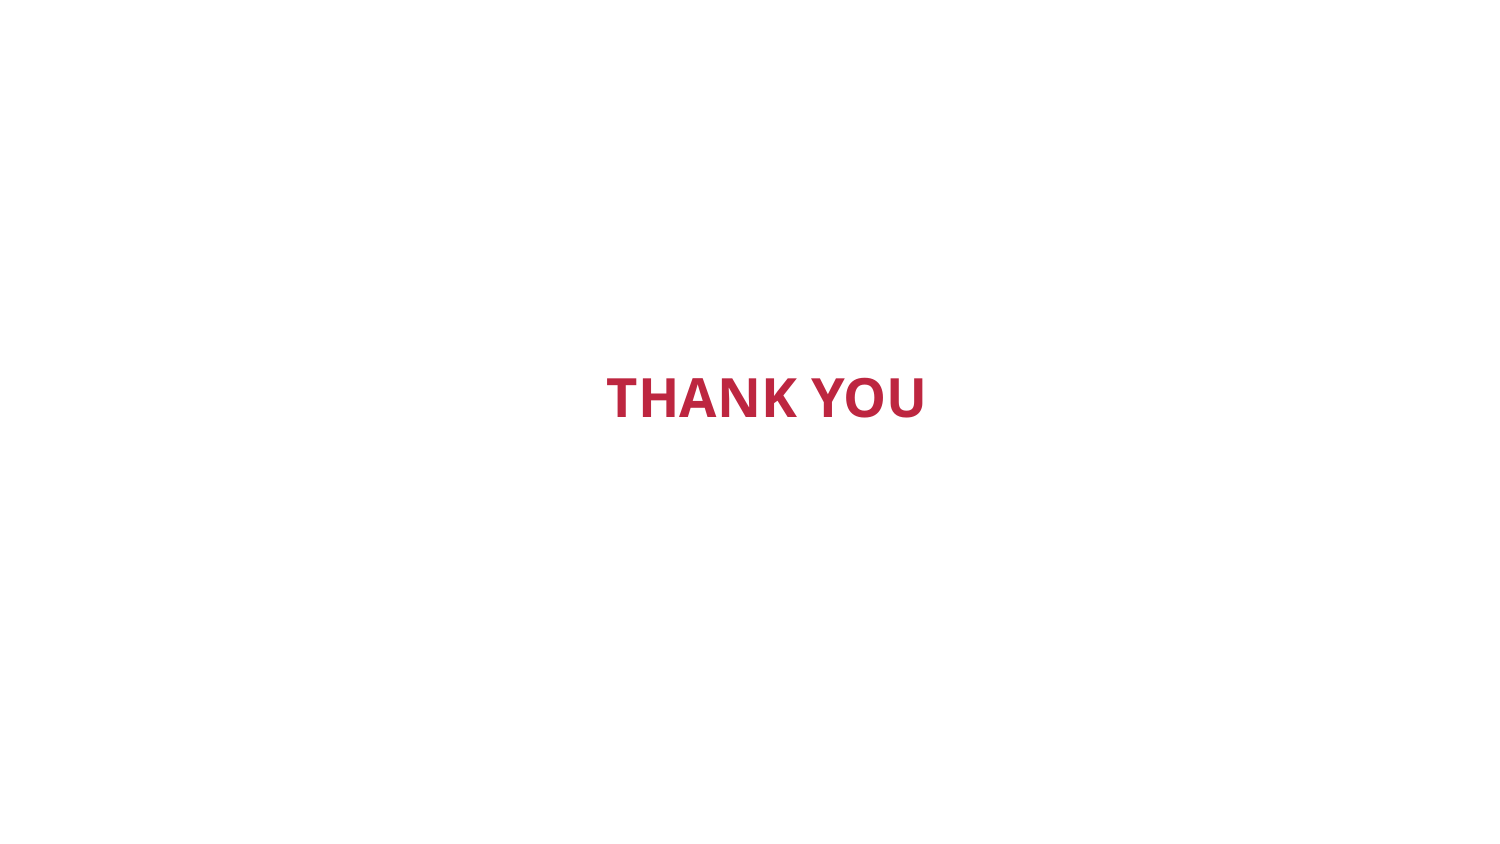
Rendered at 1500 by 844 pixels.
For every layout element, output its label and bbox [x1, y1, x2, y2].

text_box [17, 349, 1500, 534]
